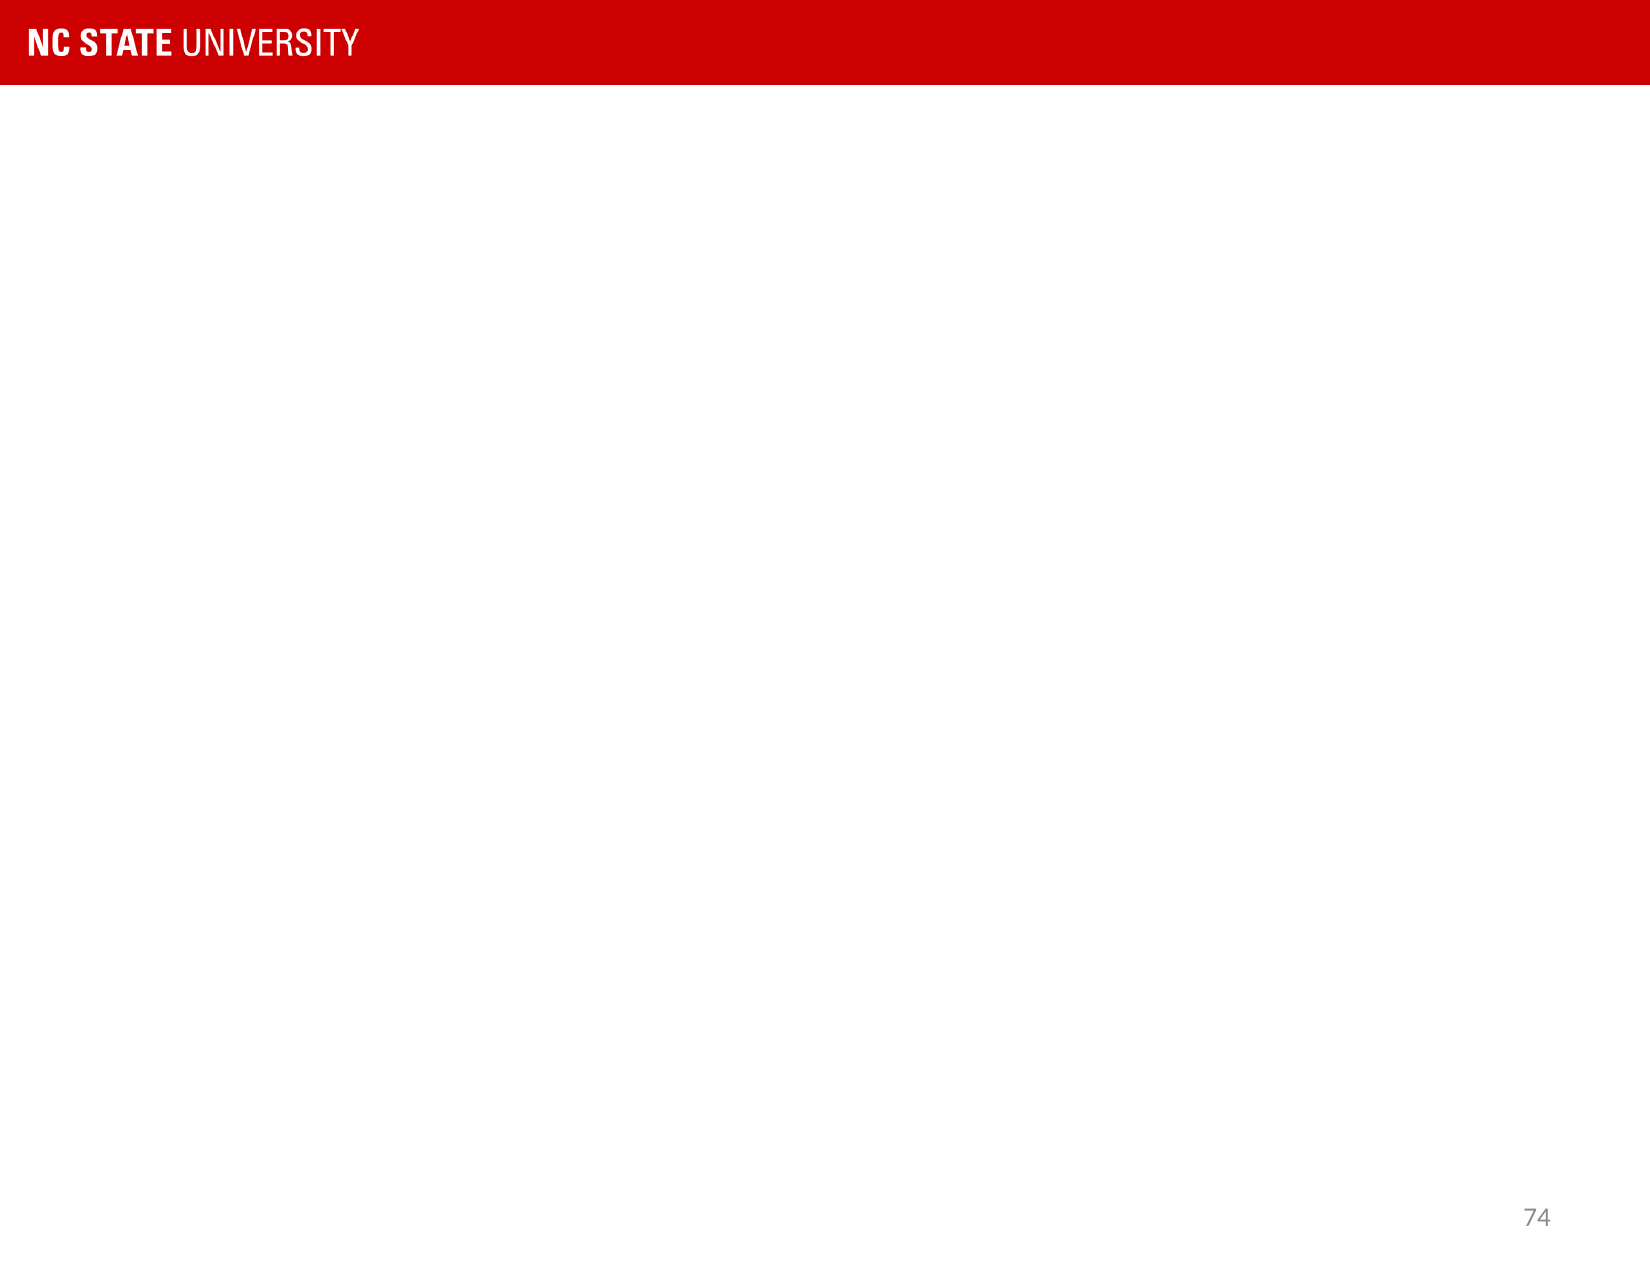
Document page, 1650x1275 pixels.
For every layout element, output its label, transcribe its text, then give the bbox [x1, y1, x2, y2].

picture [0, 0, 1650, 85]
slide_number 74 [1182, 1181, 1568, 1250]
